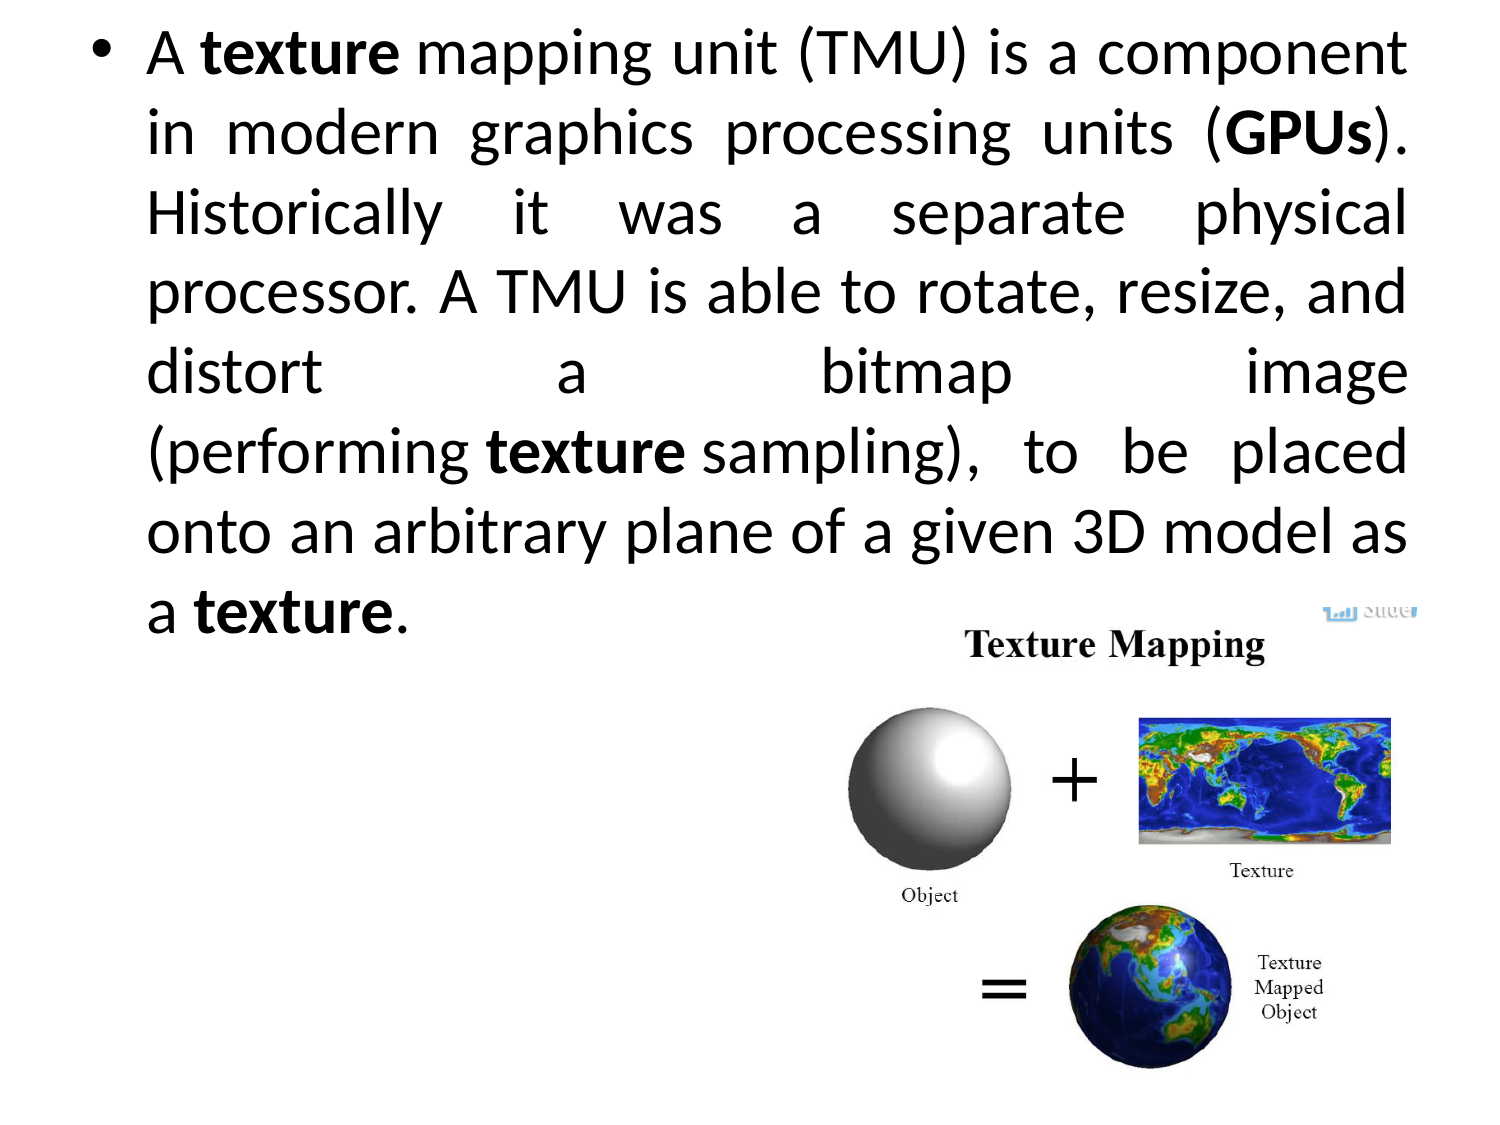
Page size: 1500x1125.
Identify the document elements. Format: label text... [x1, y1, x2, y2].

list A texture mapping unit (TMU) is a component in modern graphics processing units (GPUs). Historically it was a separate physical processor. A TMU is able to rotate, resize, and distort a bitmap image (performing texture sampling), to be placed onto an arbitrary plane of a given 3D model as a texture. [75, 0, 1425, 1005]
picture [841, 607, 1417, 1073]
